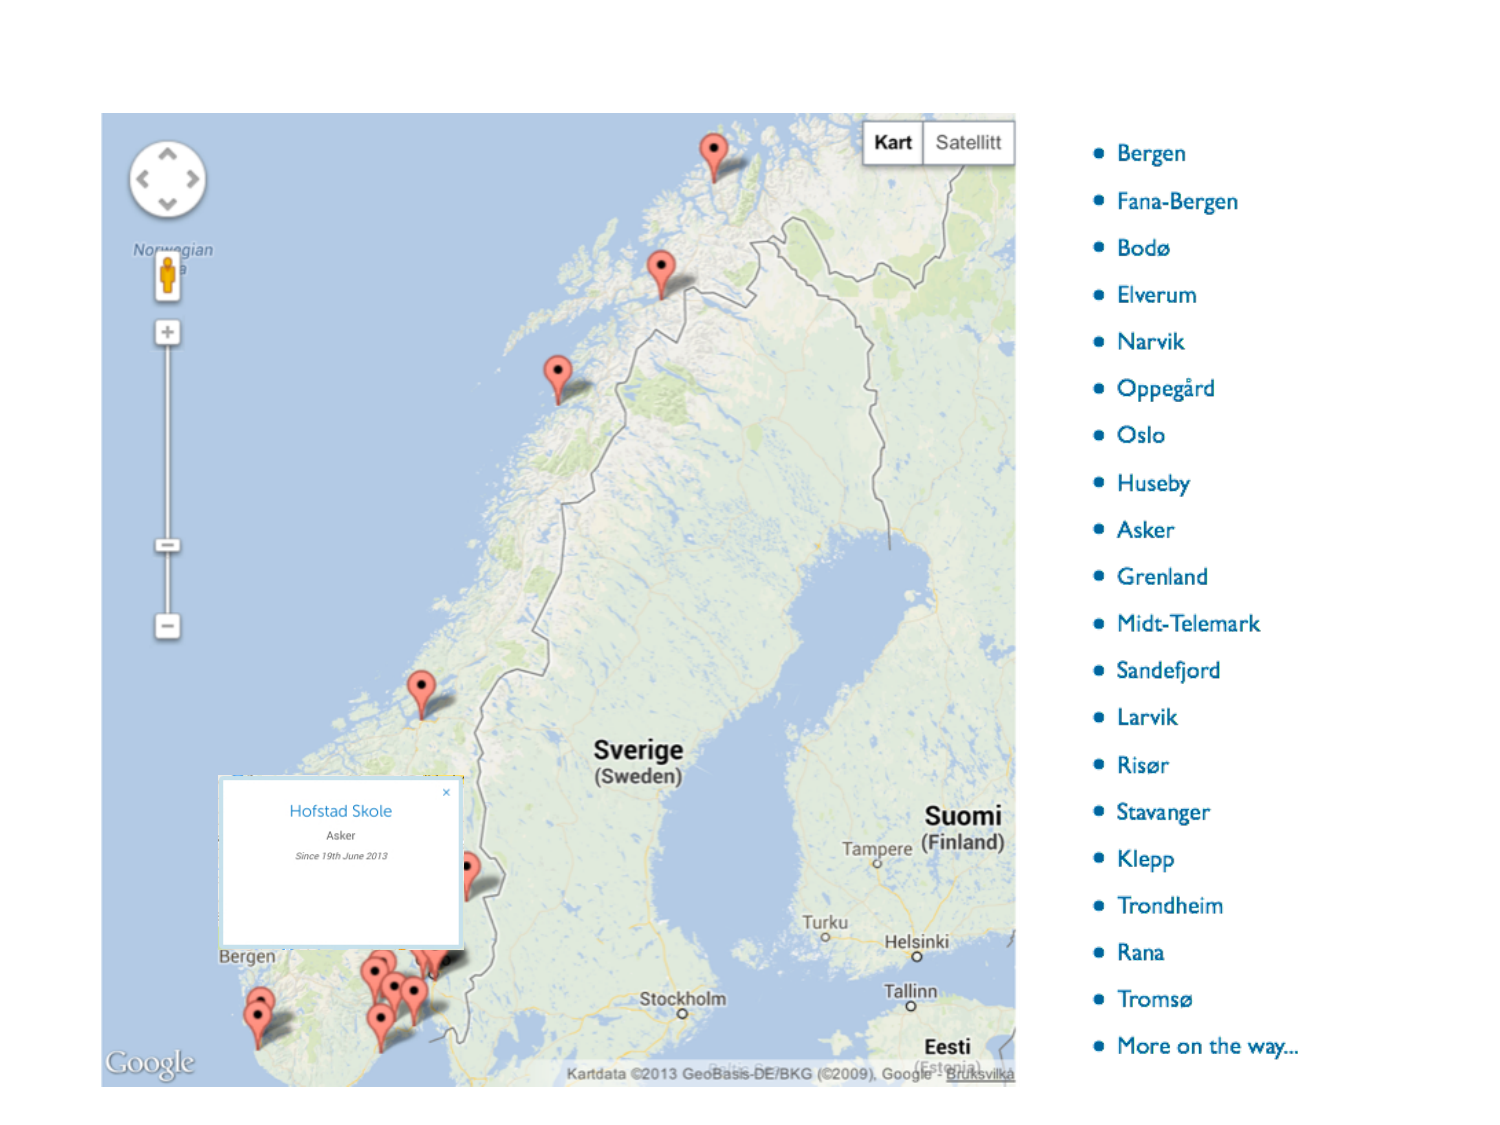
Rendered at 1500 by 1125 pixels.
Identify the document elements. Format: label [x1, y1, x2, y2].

picture [100, 113, 1430, 1087]
